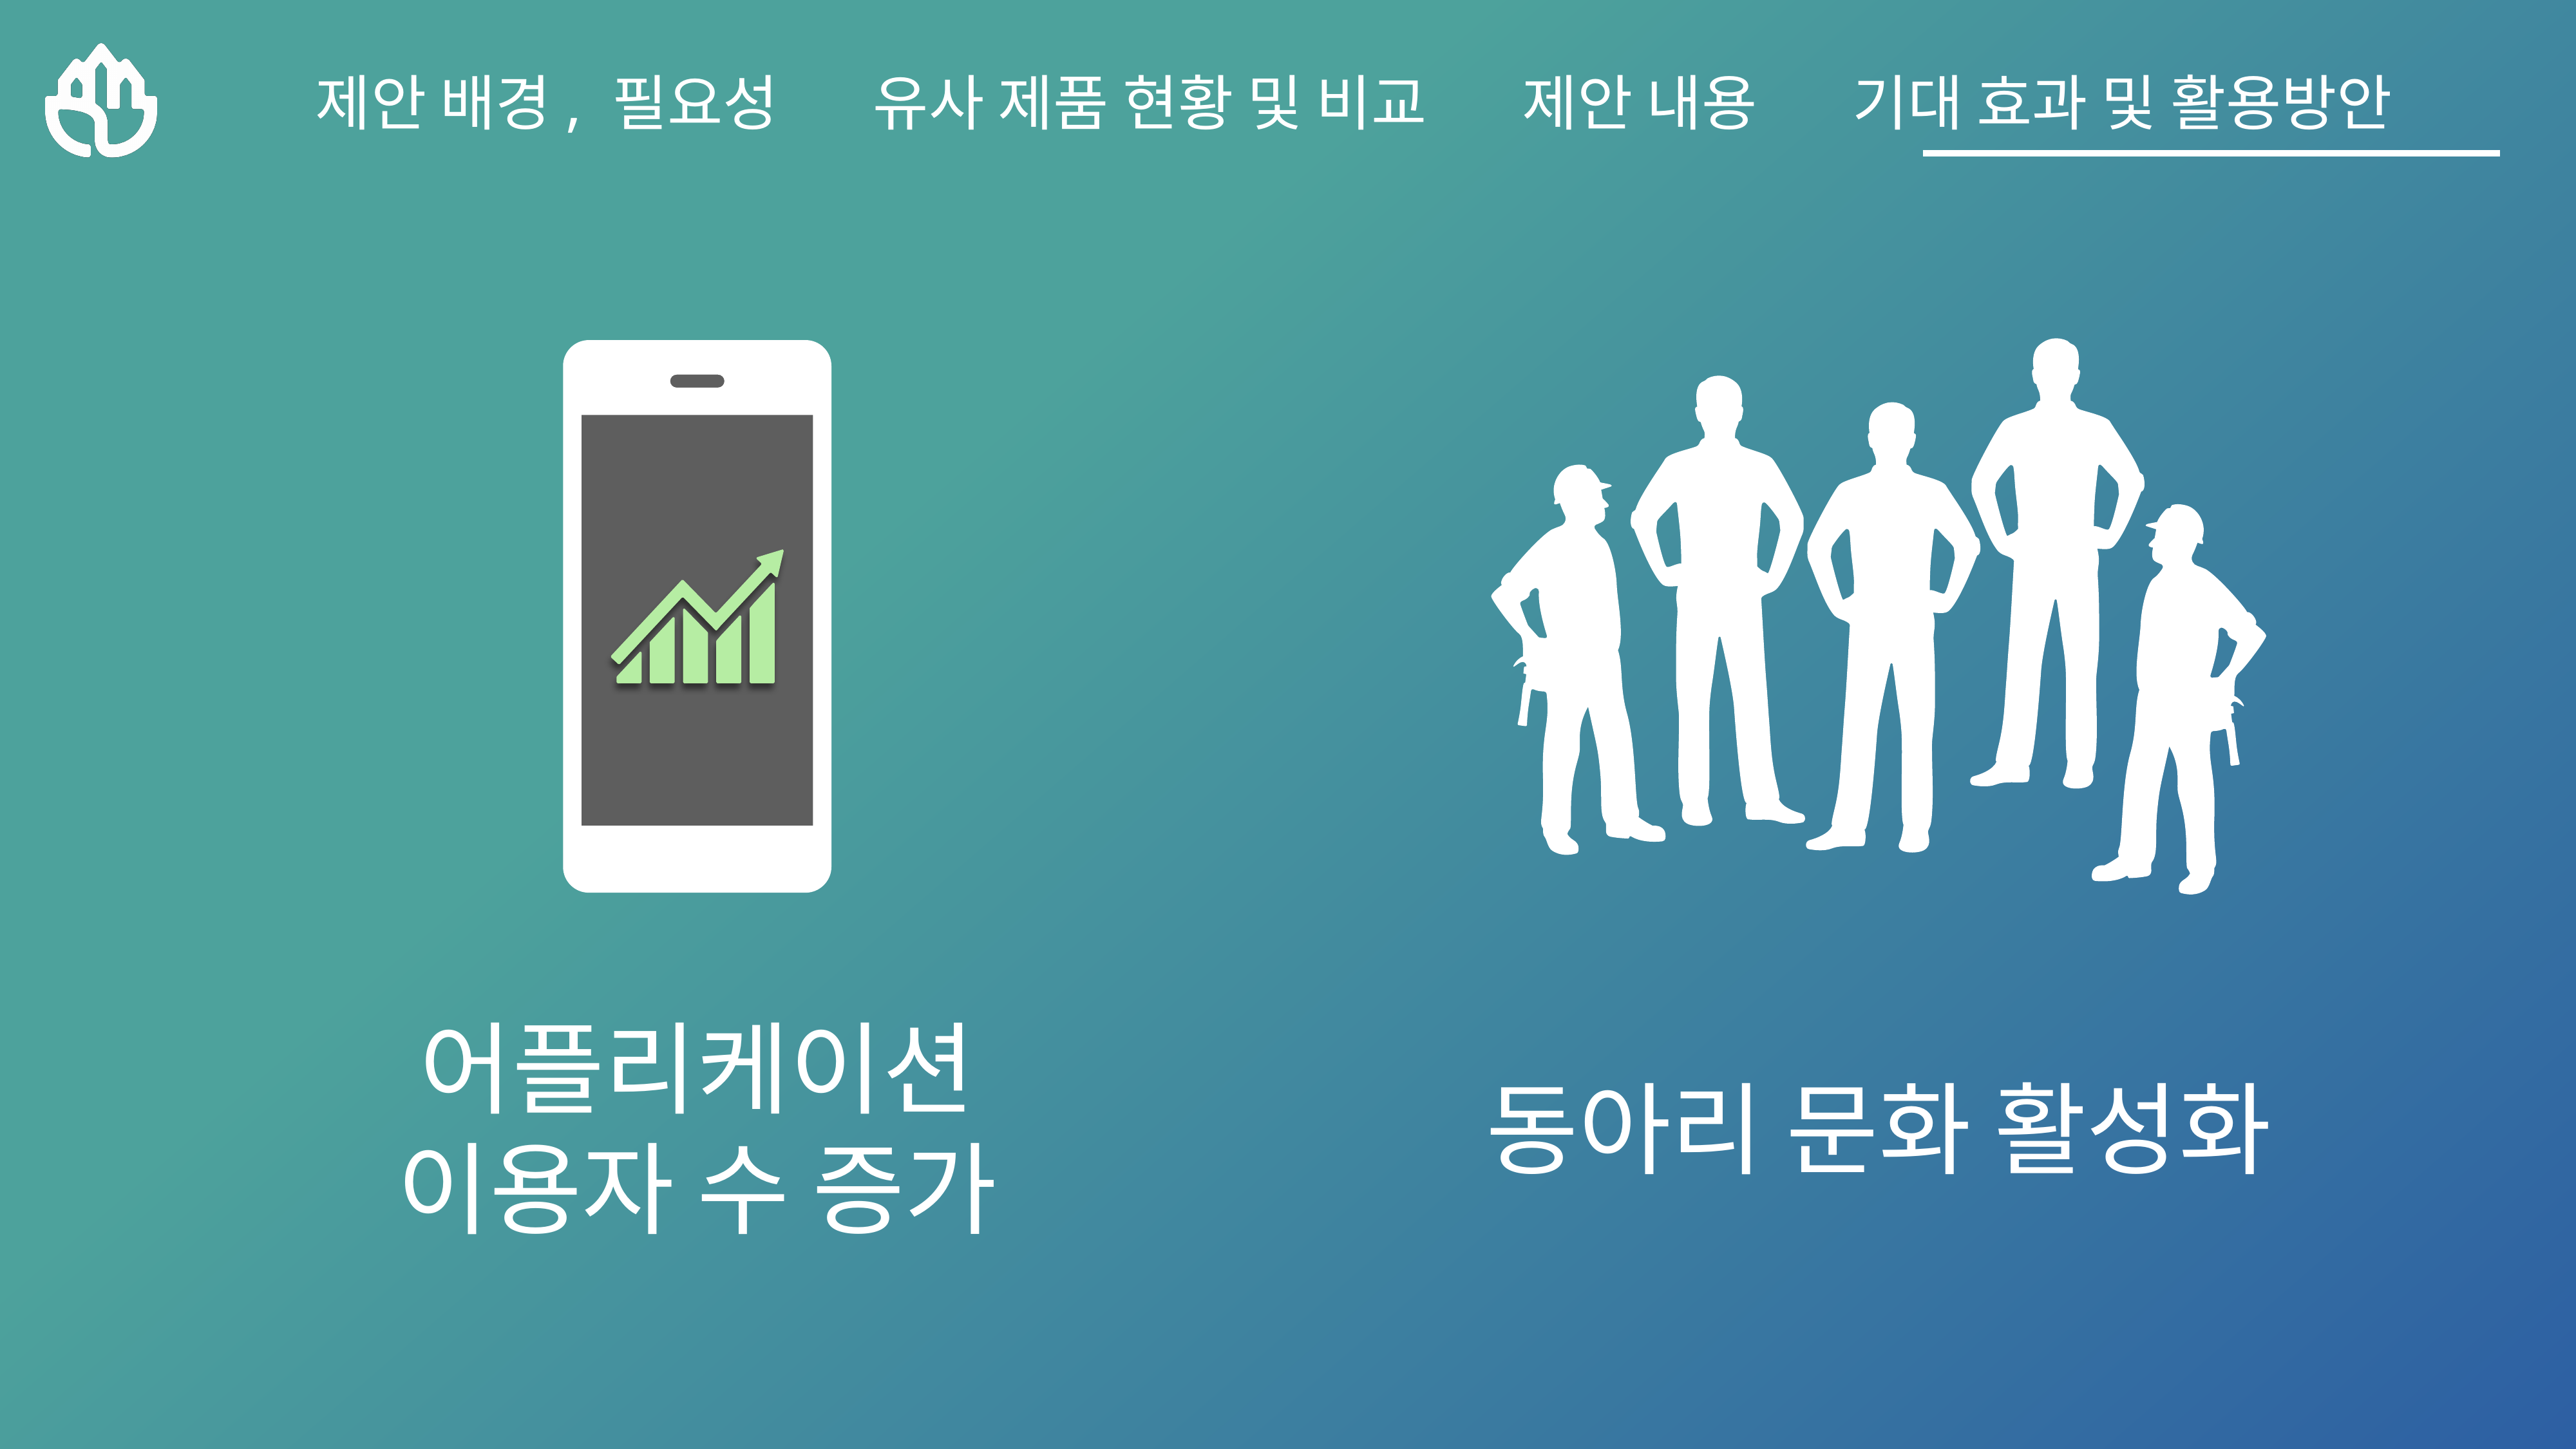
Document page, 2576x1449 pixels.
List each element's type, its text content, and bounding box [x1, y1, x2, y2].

text_box 어플리케이션 이용자 수 증가 [247, 999, 1147, 1253]
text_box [563, 339, 832, 893]
text_box 동아리 문화 활성화 [1429, 1060, 2329, 1192]
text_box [1491, 338, 2267, 895]
text_box 제안 배경, 필요성 유사 제품 현황 및 비교 제안 내용 기대 효과 및 활용방안 [310, 59, 2399, 143]
picture [33, 33, 169, 169]
